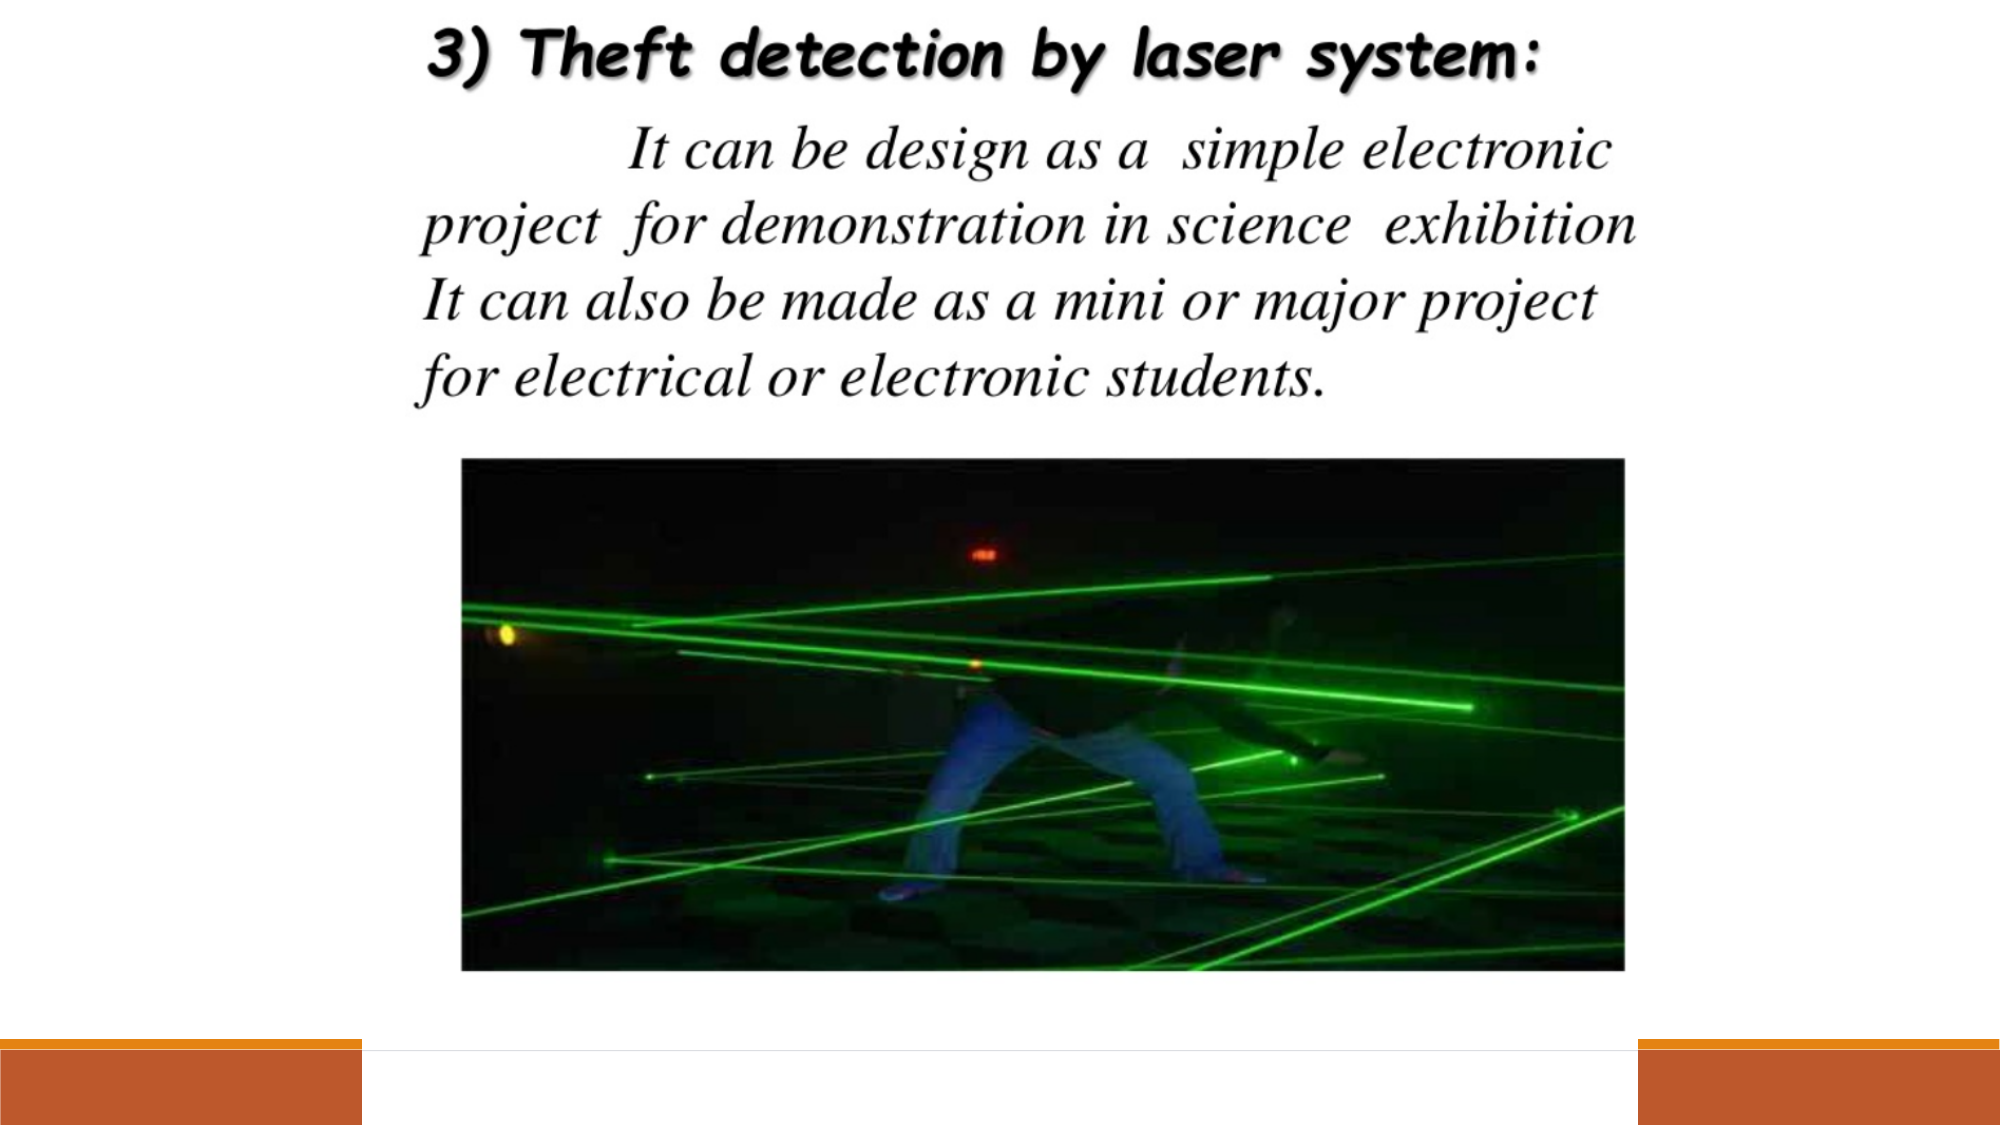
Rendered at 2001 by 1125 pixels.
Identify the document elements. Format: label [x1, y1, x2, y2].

picture [362, 0, 1638, 1125]
